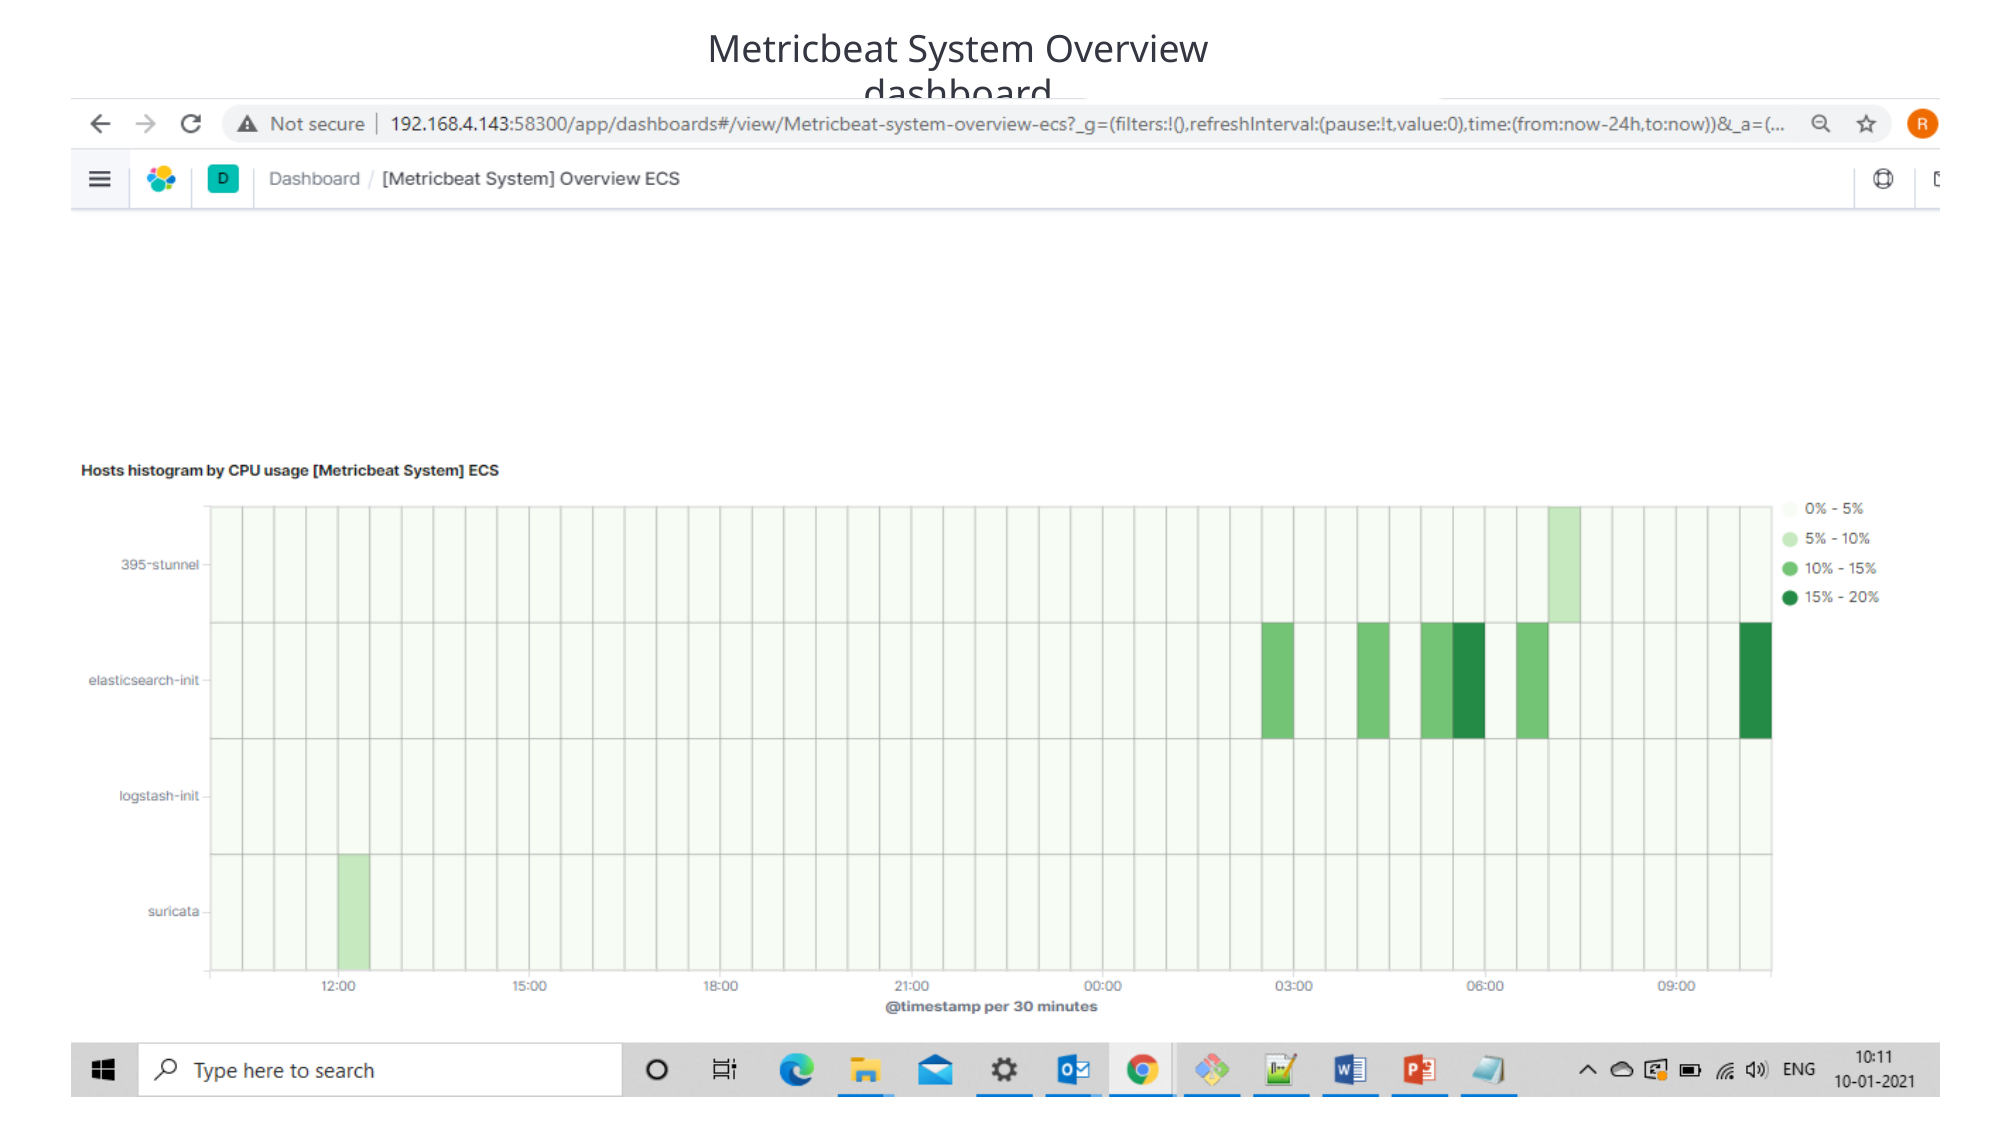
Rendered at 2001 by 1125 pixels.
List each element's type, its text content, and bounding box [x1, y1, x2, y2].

picture [71, 98, 1940, 1097]
text_box Metricbeat System Overview dashboard [604, 17, 1312, 98]
